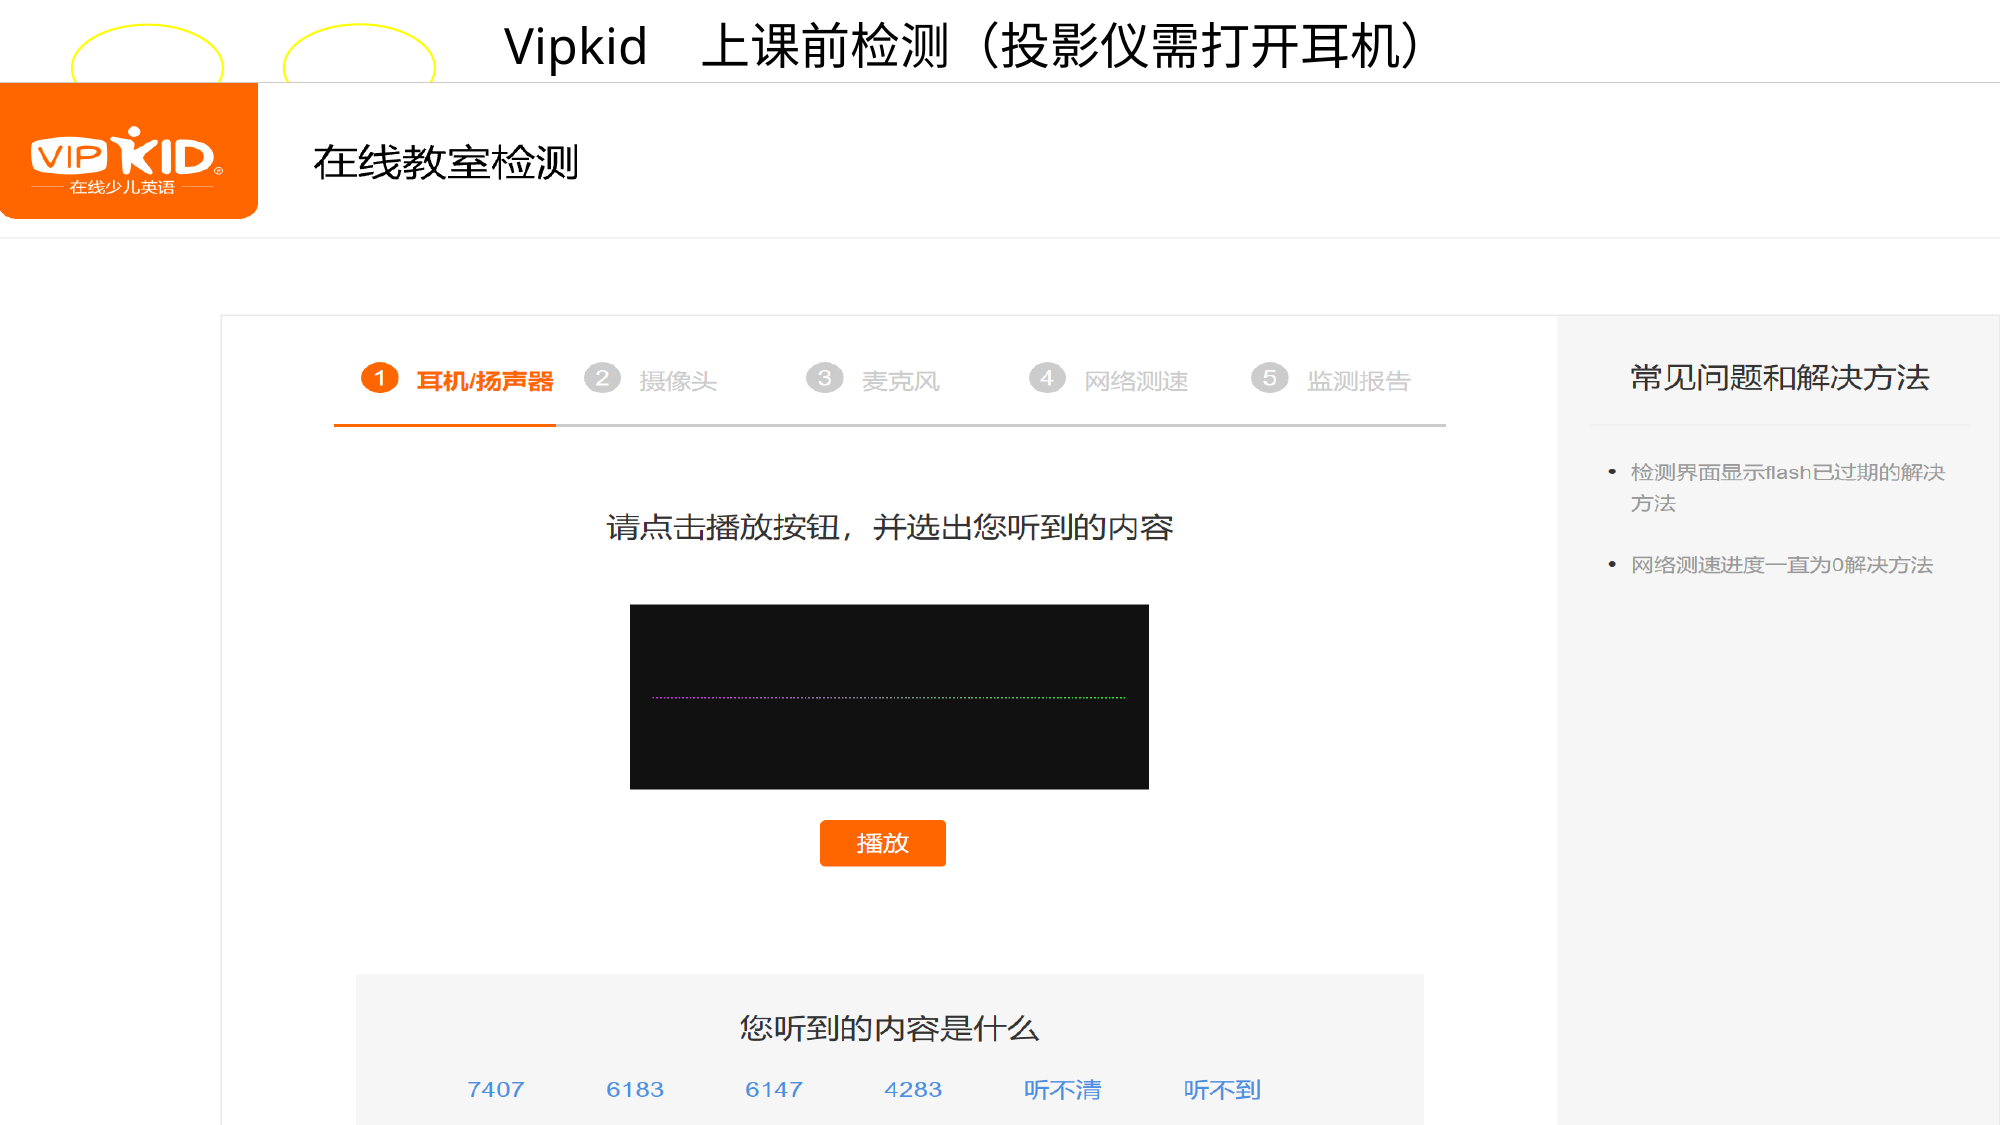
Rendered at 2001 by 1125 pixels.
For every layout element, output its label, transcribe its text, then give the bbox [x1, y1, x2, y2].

title Vipkid 上课前检测（投影仪需打开耳机） [202, 0, 1754, 82]
text_box [282, 23, 436, 82]
picture [0, 82, 2000, 1125]
text_box [70, 23, 224, 82]
